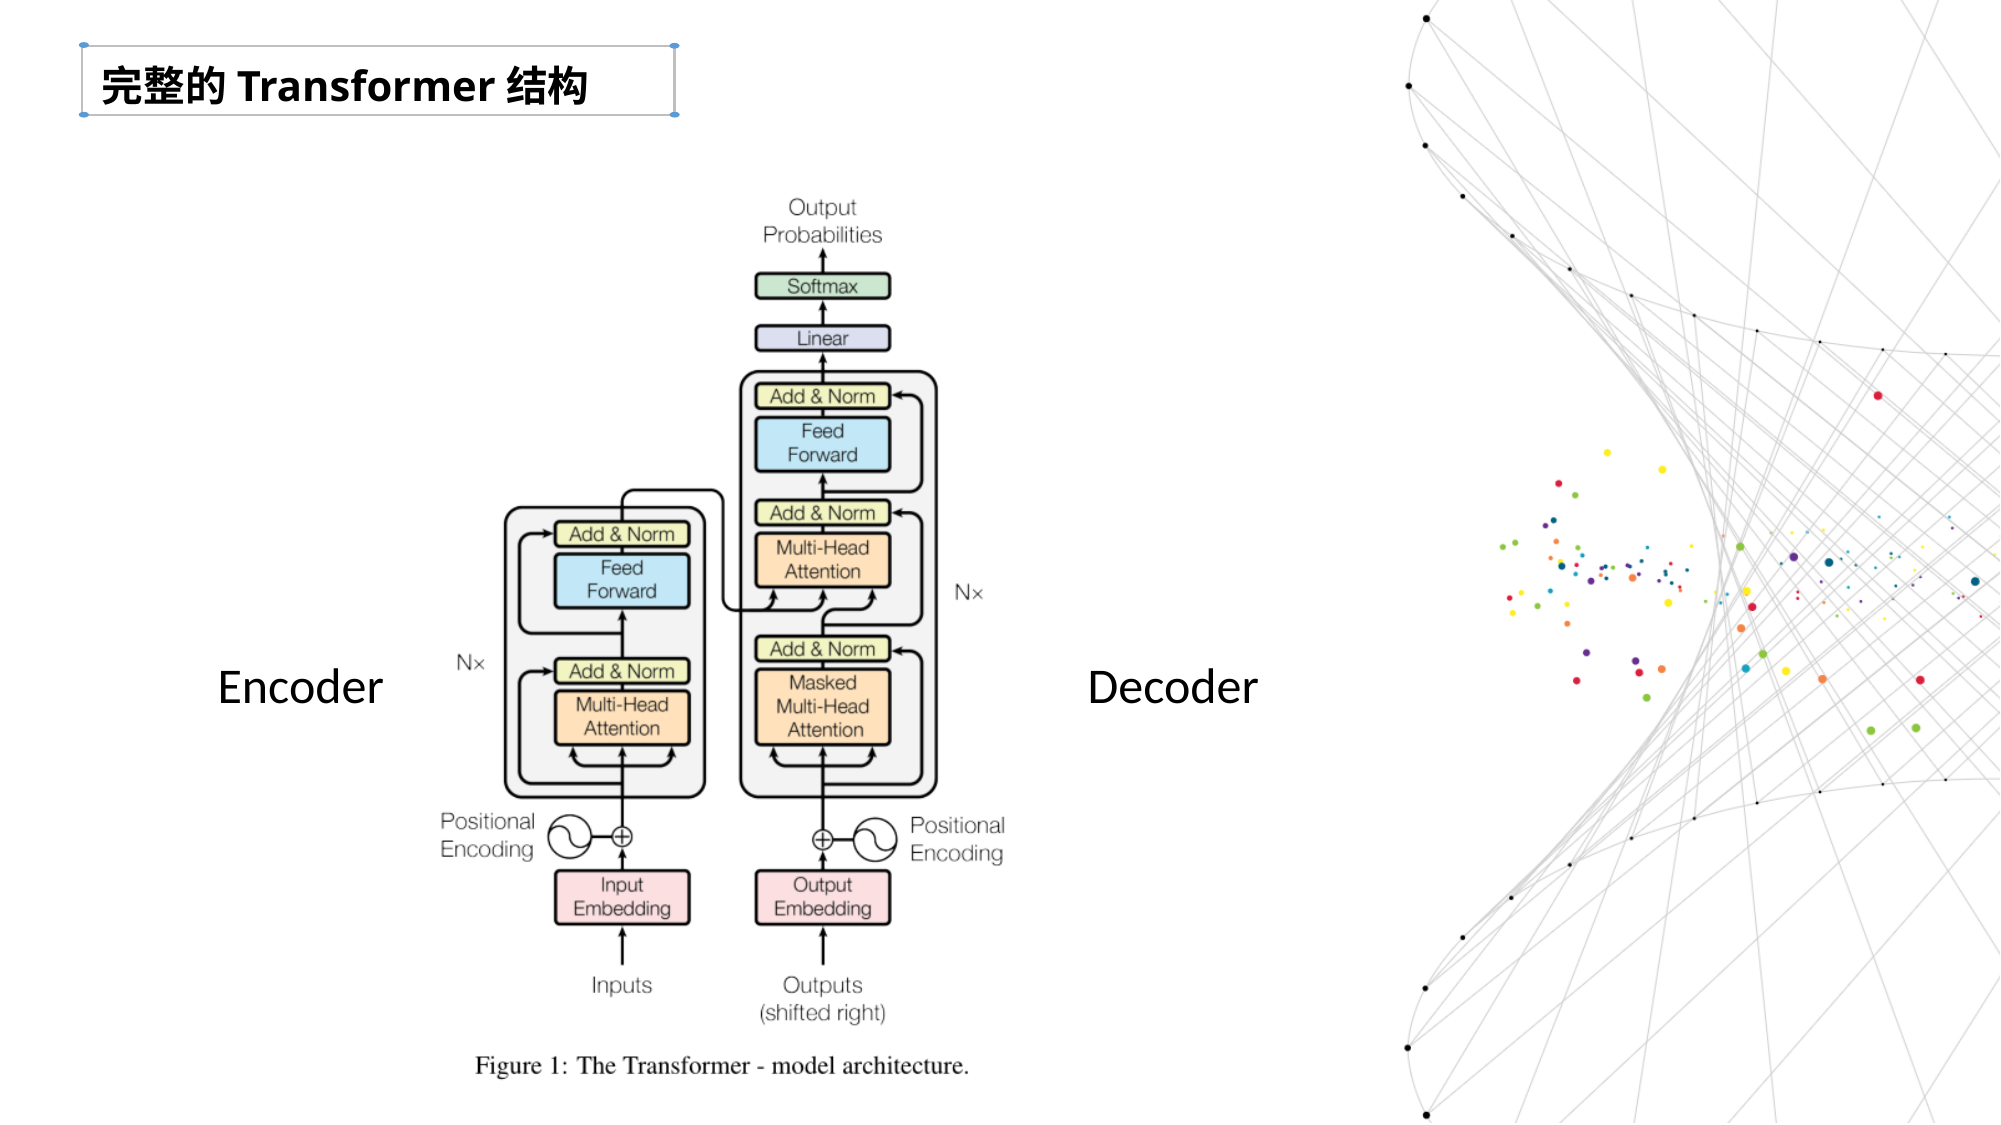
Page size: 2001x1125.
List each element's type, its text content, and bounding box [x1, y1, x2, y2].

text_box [78, 42, 680, 118]
text_box Encoder [202, 645, 317, 721]
picture [317, 0, 2001, 1123]
